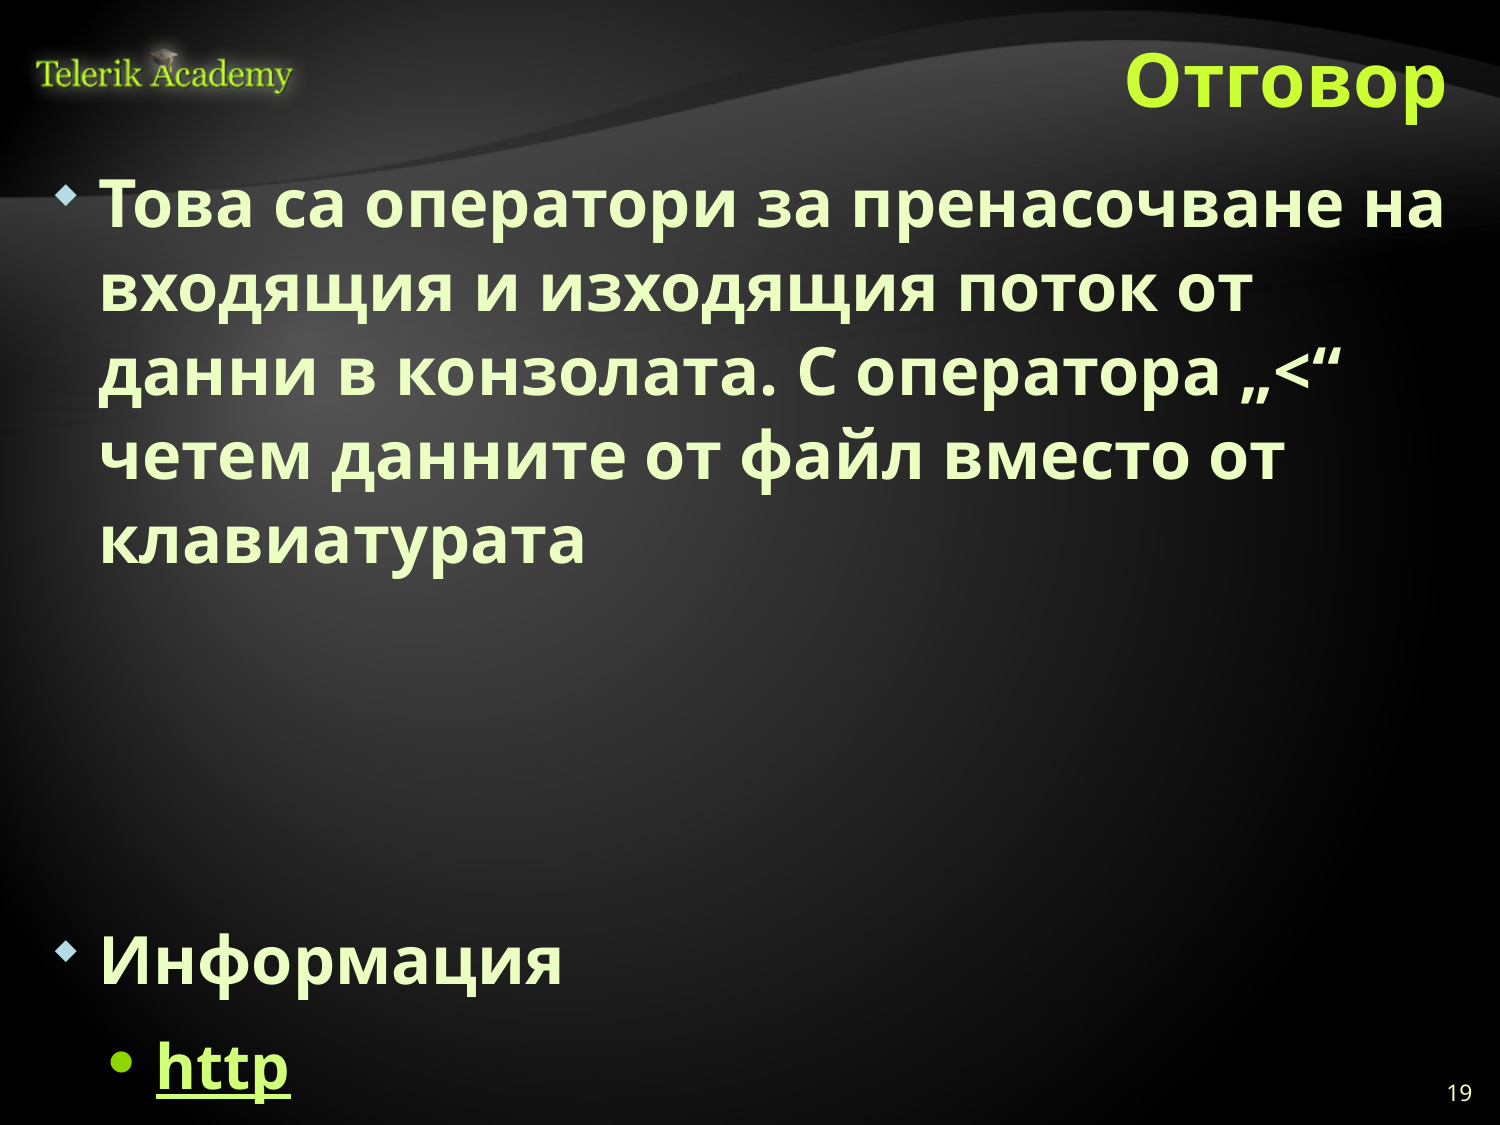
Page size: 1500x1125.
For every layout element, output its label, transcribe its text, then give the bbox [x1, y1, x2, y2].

list Това са оператори за пренасочване на входящия и изходящия поток от данни в конзолата. С оператора „<“ четем данните от файл вместо от клавиатурата Информация http://technet.microsoft.com/en-us/library/bb490982.aspx [37, 149, 1463, 1100]
title Отговор [300, 12, 1463, 149]
picture [0, 0, 1500, 1125]
slide_number 19 [1412, 1074, 1488, 1113]
